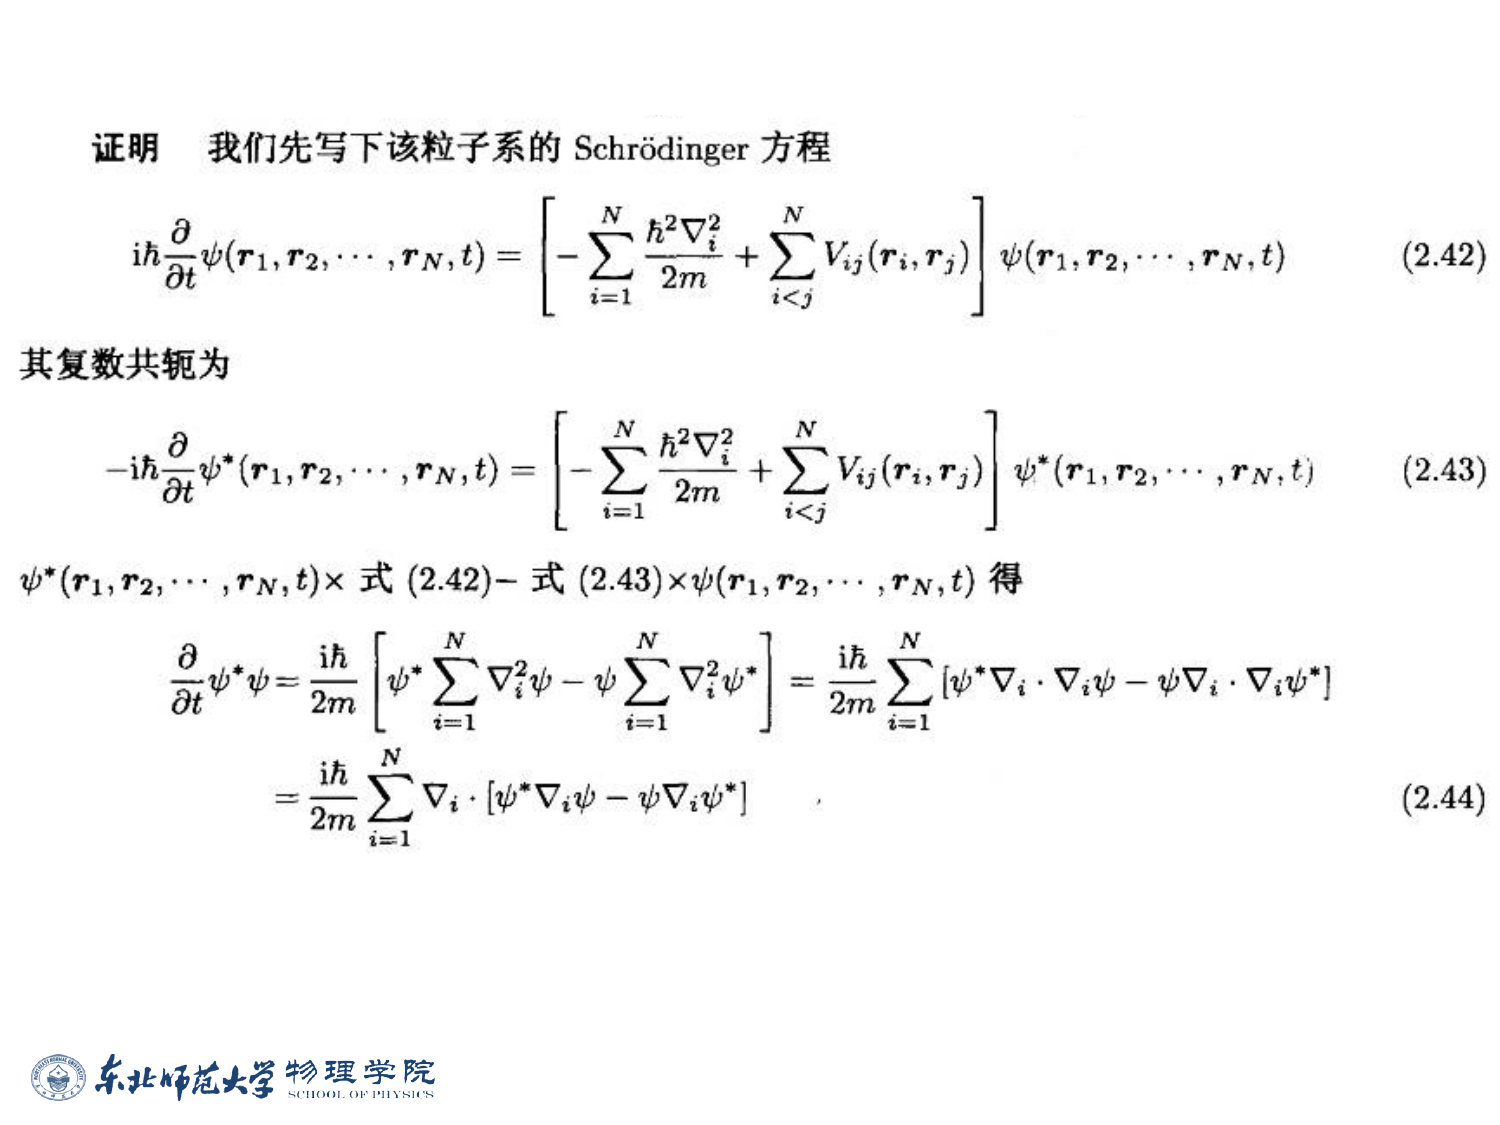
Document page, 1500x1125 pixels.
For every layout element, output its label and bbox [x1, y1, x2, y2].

picture [11, 115, 1500, 855]
picture [20, 1054, 440, 1101]
